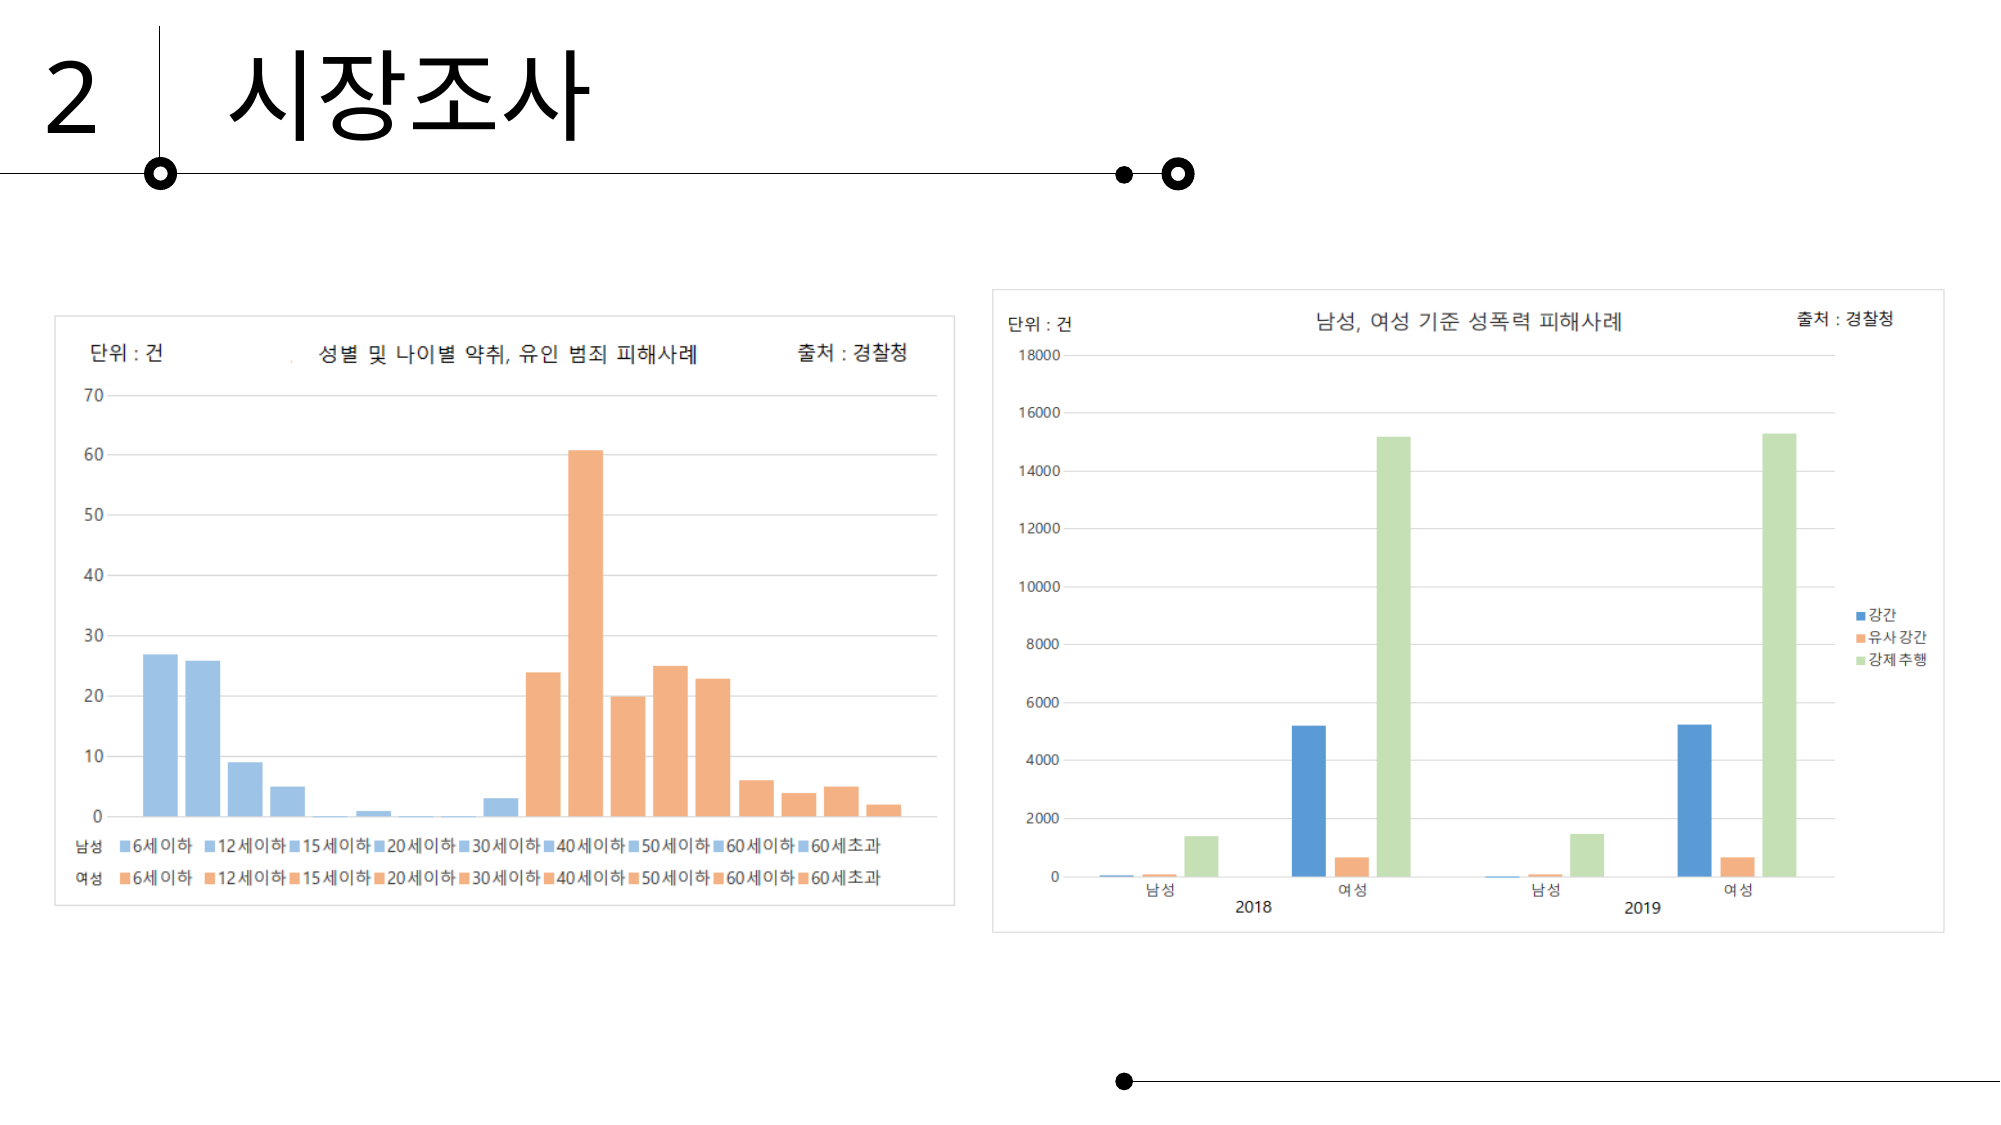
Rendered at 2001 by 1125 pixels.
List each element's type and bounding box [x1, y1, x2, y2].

picture [989, 287, 1948, 936]
text_box [1115, 1072, 2000, 1091]
text_box [0, 25, 1190, 186]
picture [52, 313, 959, 910]
